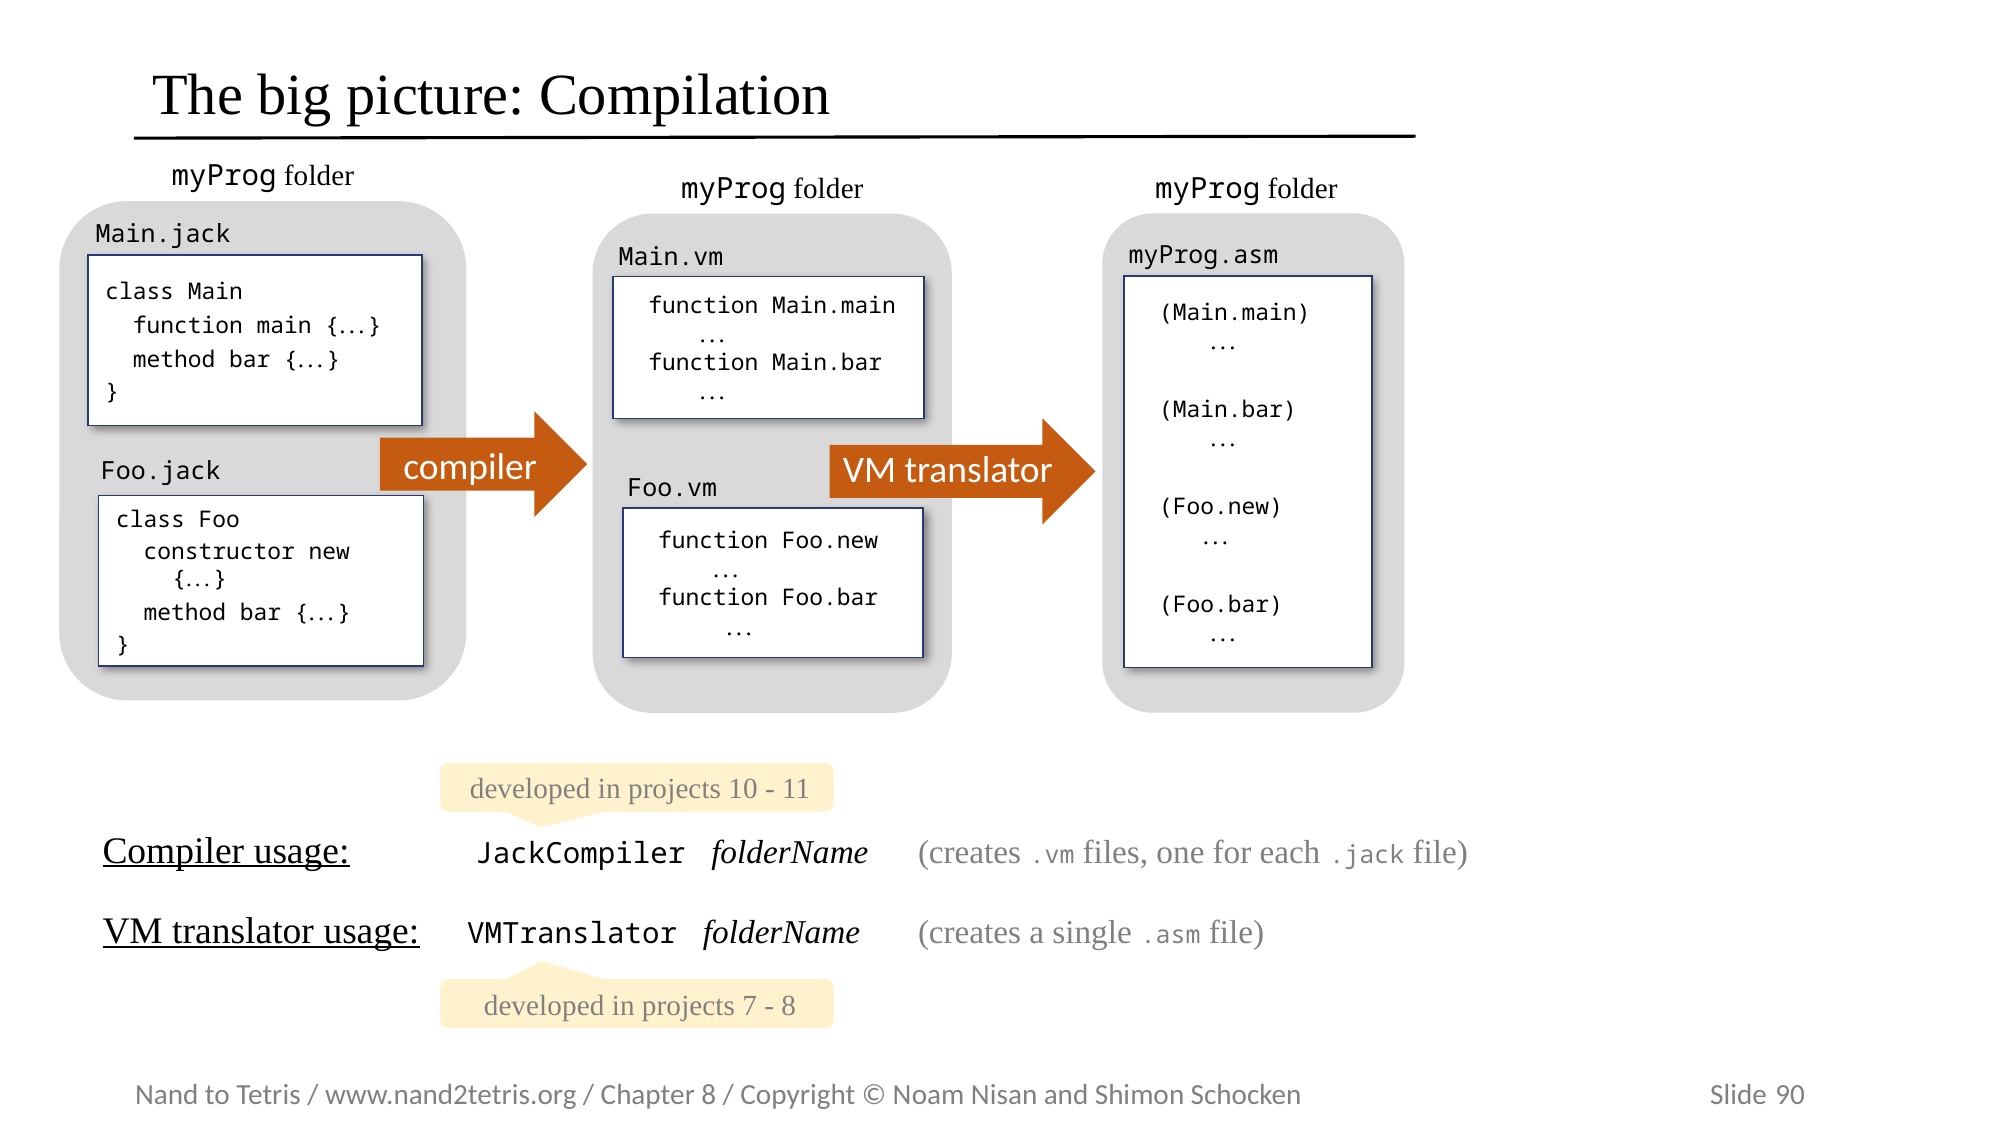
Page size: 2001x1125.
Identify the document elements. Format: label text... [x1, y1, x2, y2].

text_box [829, 161, 1405, 713]
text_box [87, 762, 1531, 879]
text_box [87, 898, 1531, 1029]
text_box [59, 149, 467, 701]
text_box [379, 161, 829, 713]
title The big picture: Compilation [137, 48, 1417, 144]
